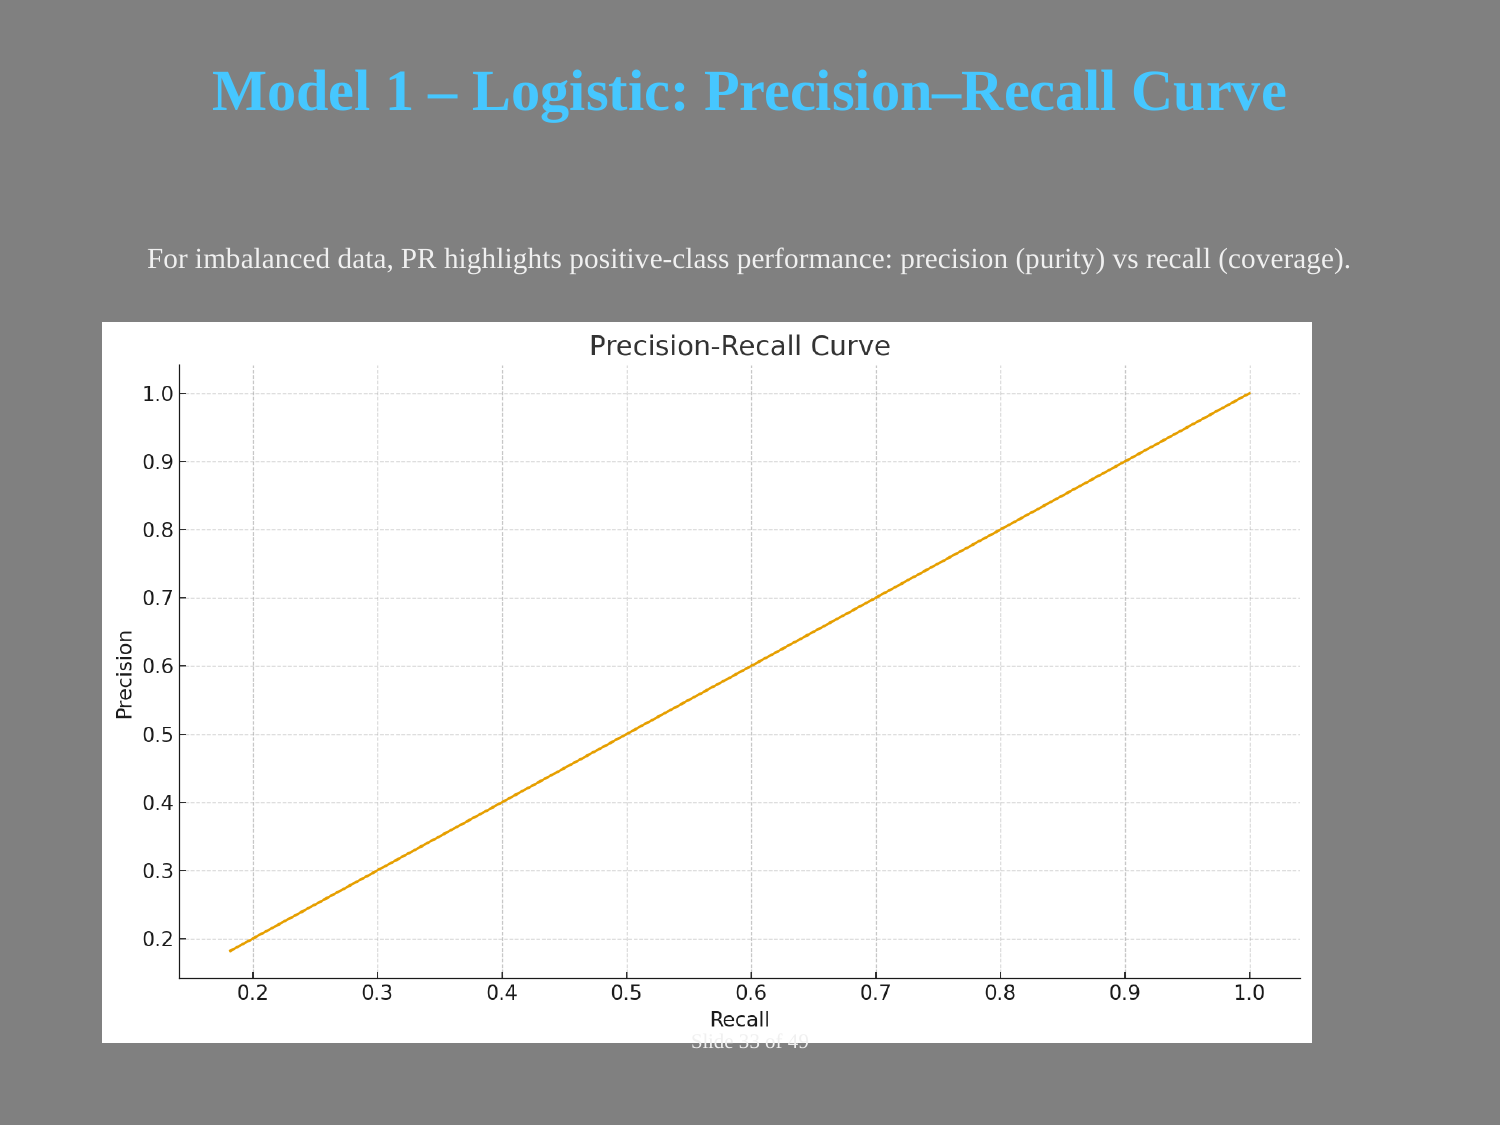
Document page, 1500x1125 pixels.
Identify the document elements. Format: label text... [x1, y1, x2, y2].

text_box Model 1 – Logistic: Precision–Recall Curve [197, 45, 1303, 130]
picture [102, 322, 1312, 1043]
text_box Slide 33 of 49 [676, 1051, 824, 1060]
text_box For imbalanced data, PR highlights positive-class performance: precision (purity) vs recall (coverage). [132, 232, 1368, 283]
